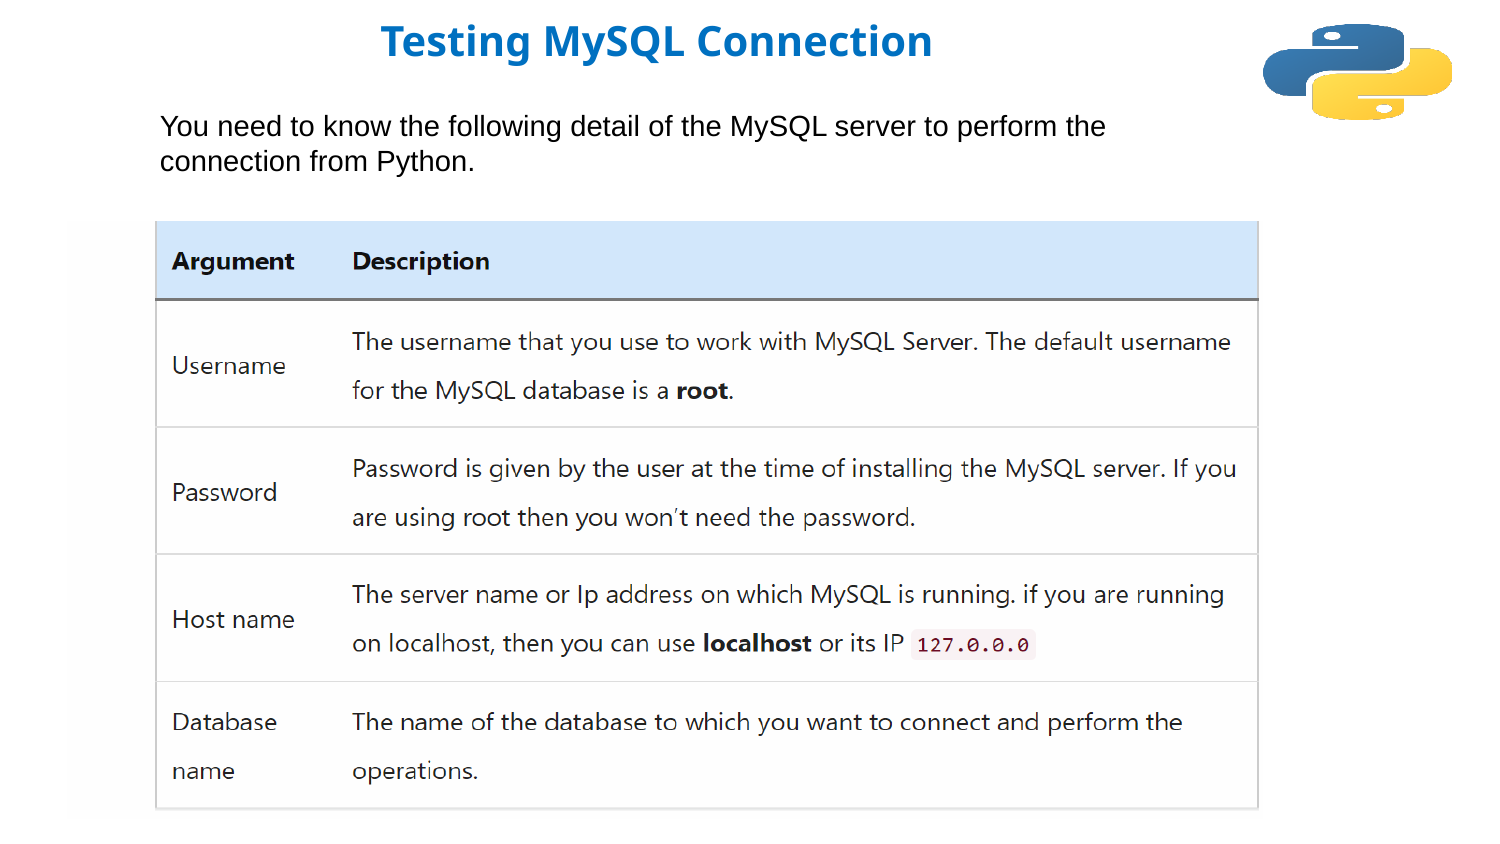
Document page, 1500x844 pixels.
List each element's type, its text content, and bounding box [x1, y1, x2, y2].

picture [67, 220, 1264, 819]
picture [1262, 24, 1453, 120]
text_box You need to know the following detail of the MySQL server to perform the connection from Python. [145, 100, 1263, 185]
text_box Testing MySQL Connection [148, 0, 1166, 32]
